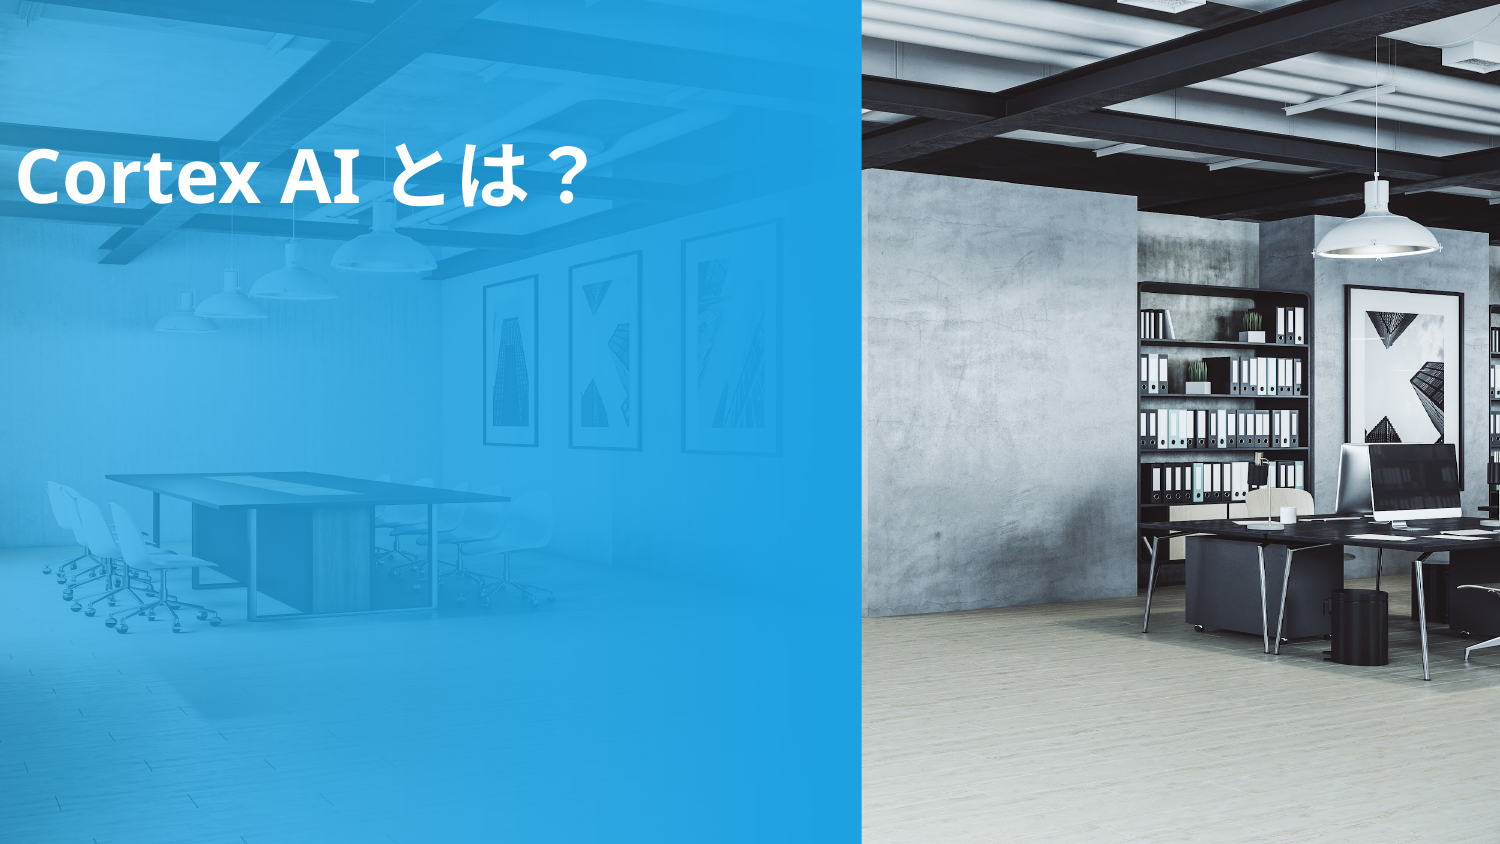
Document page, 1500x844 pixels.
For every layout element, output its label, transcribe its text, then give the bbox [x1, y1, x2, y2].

text_box Cortex AIとは？ [0, 113, 816, 267]
picture [862, 0, 1500, 844]
